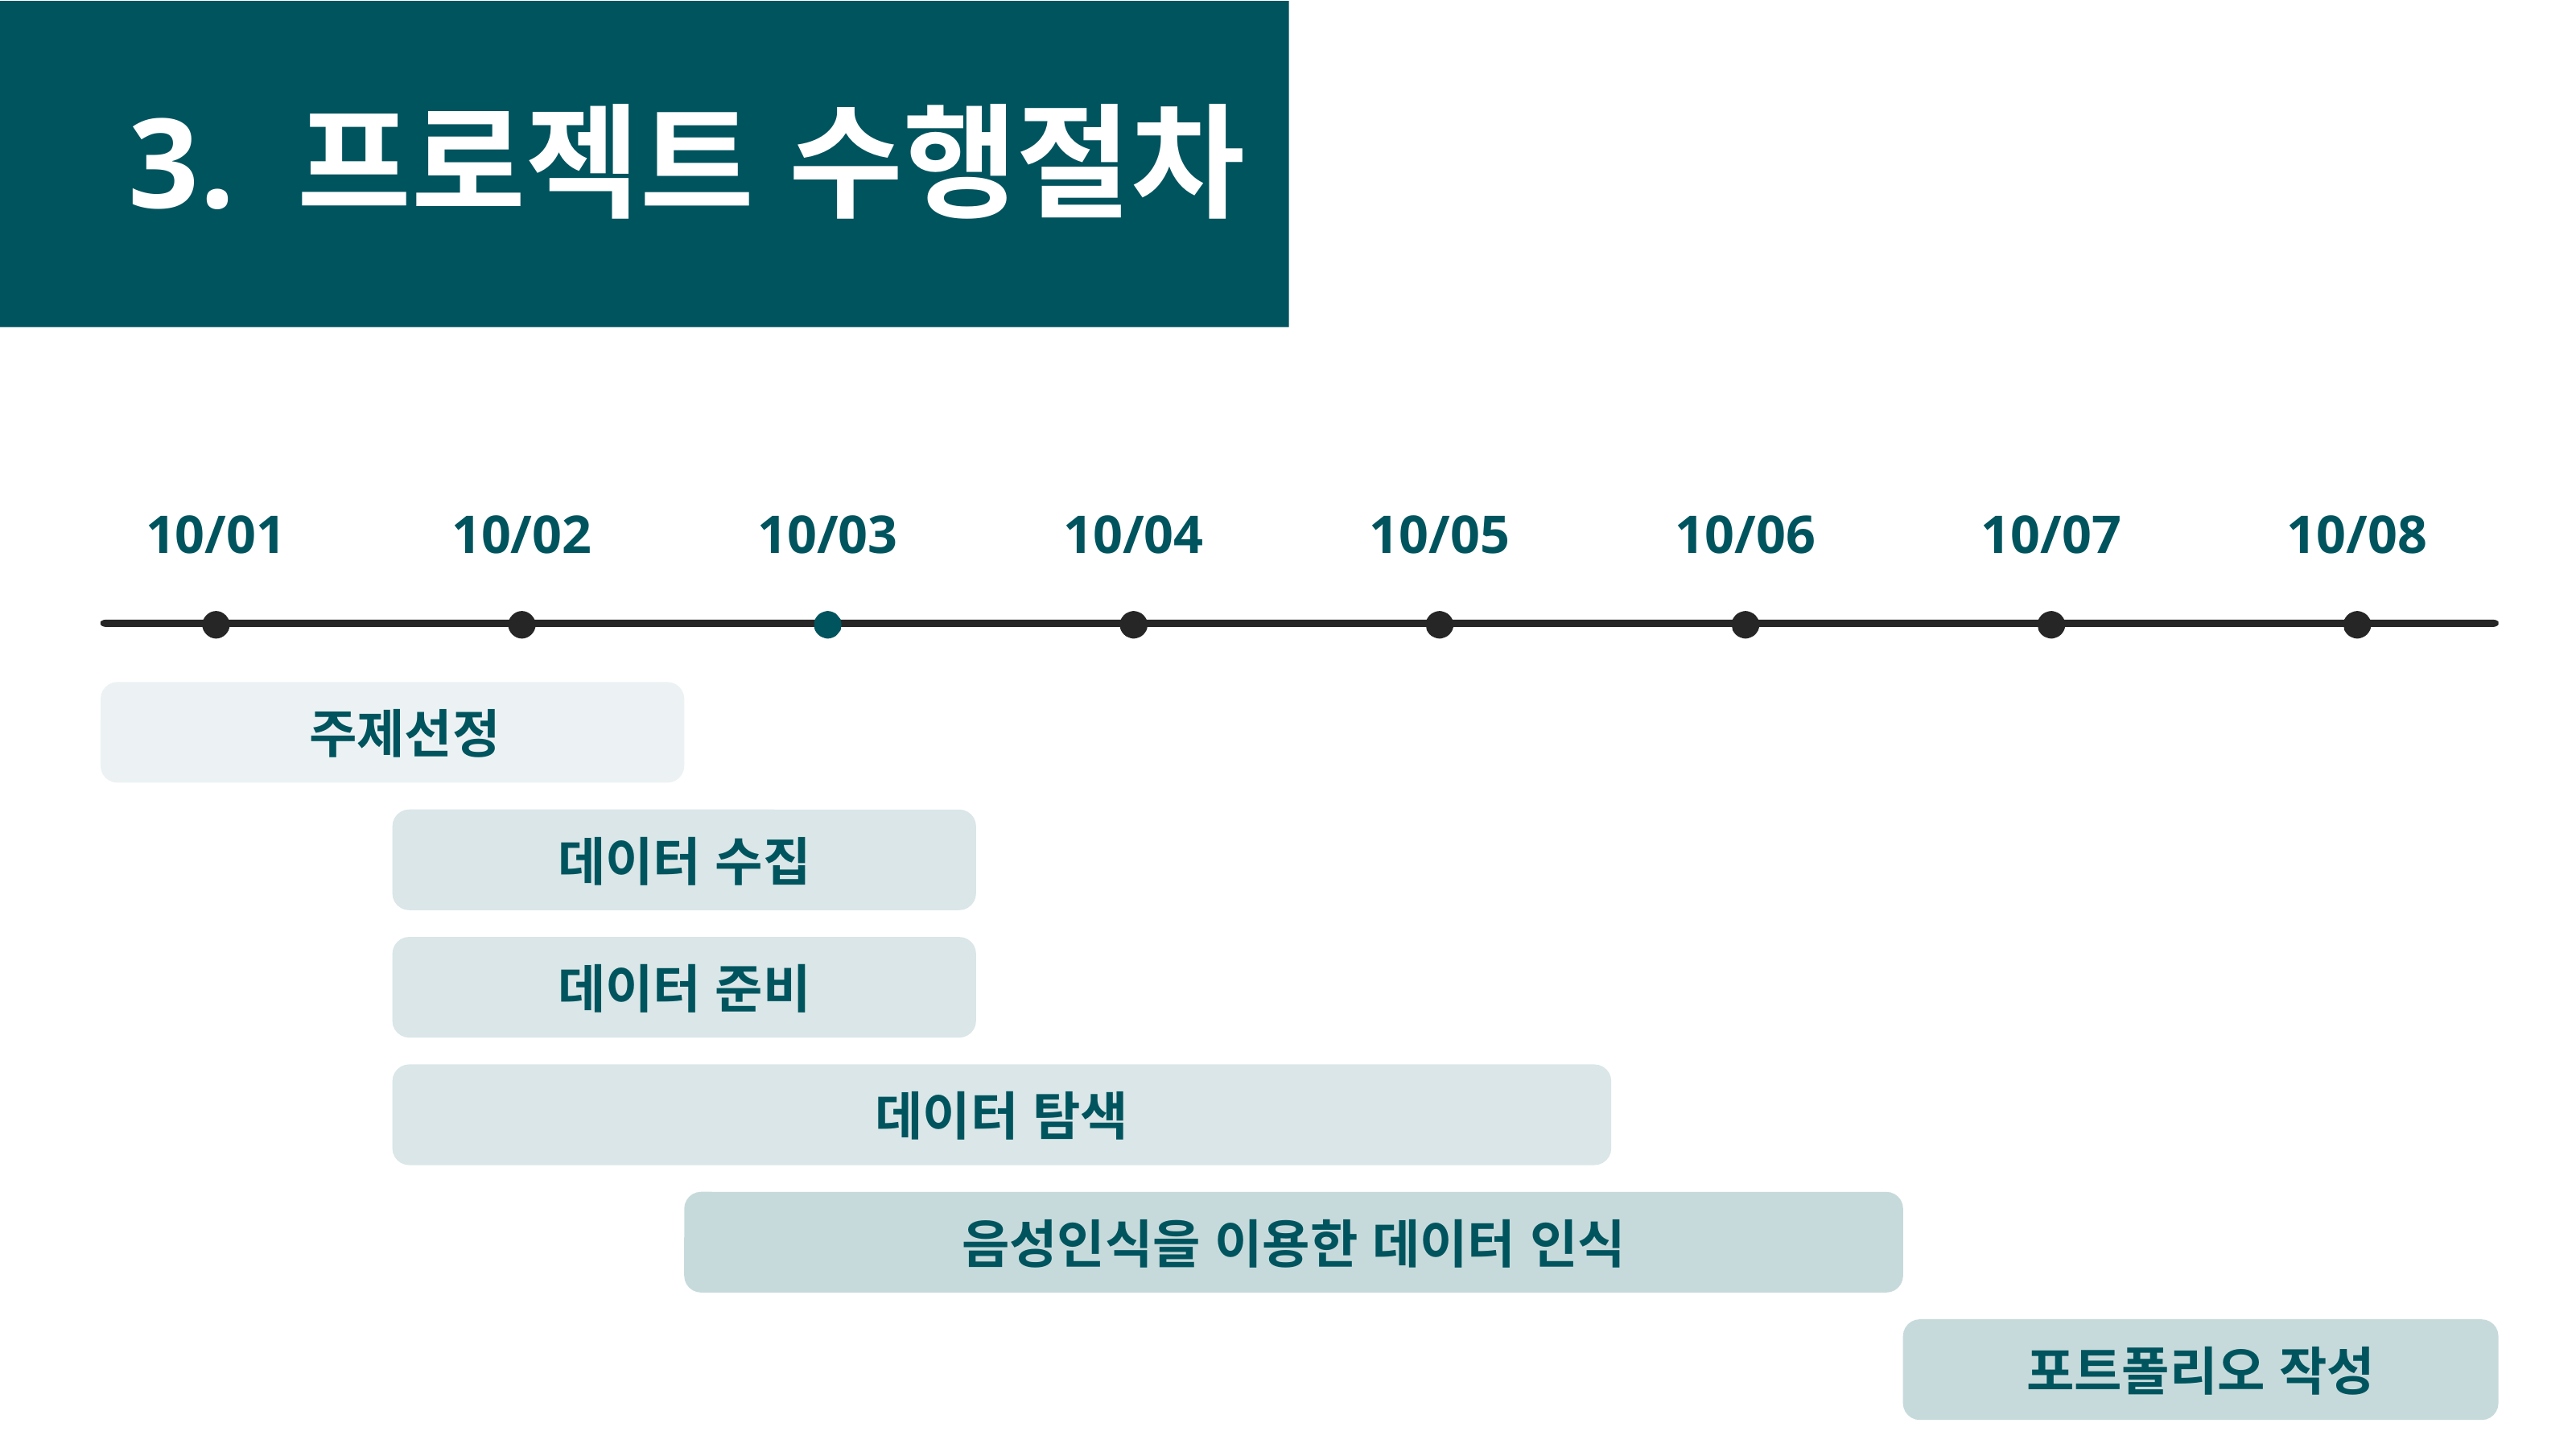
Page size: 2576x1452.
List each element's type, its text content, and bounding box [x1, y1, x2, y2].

text_box [1210, 619, 1362, 627]
text_box [1517, 619, 1668, 627]
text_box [1978, 501, 2125, 639]
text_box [2284, 501, 2430, 639]
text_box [449, 501, 595, 639]
text_box 데이터 준비 [390, 934, 978, 1040]
text_box [2128, 619, 2280, 627]
text_box 3. 프로젝트 수행절차 [0, 84, 2575, 233]
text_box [755, 501, 901, 639]
text_box [100, 619, 139, 627]
text_box 데이터 수집 [390, 807, 978, 912]
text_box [1672, 501, 1819, 639]
text_box 음성인식을 이용한 데이터 인식 [682, 1190, 1905, 1294]
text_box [1366, 501, 1513, 639]
text_box [2434, 619, 2499, 627]
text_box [1061, 501, 1206, 639]
text_box [0, 233, 1289, 328]
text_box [143, 501, 289, 639]
text_box 주제선정 [98, 680, 686, 785]
text_box [292, 619, 445, 627]
text_box 포트폴리오 작성 [1901, 1318, 2500, 1422]
text_box [1823, 619, 1974, 627]
text_box [0, 1, 1289, 84]
text_box 데이터 탐색 [390, 1062, 1614, 1167]
text_box [905, 619, 1057, 627]
text_box [599, 619, 751, 627]
